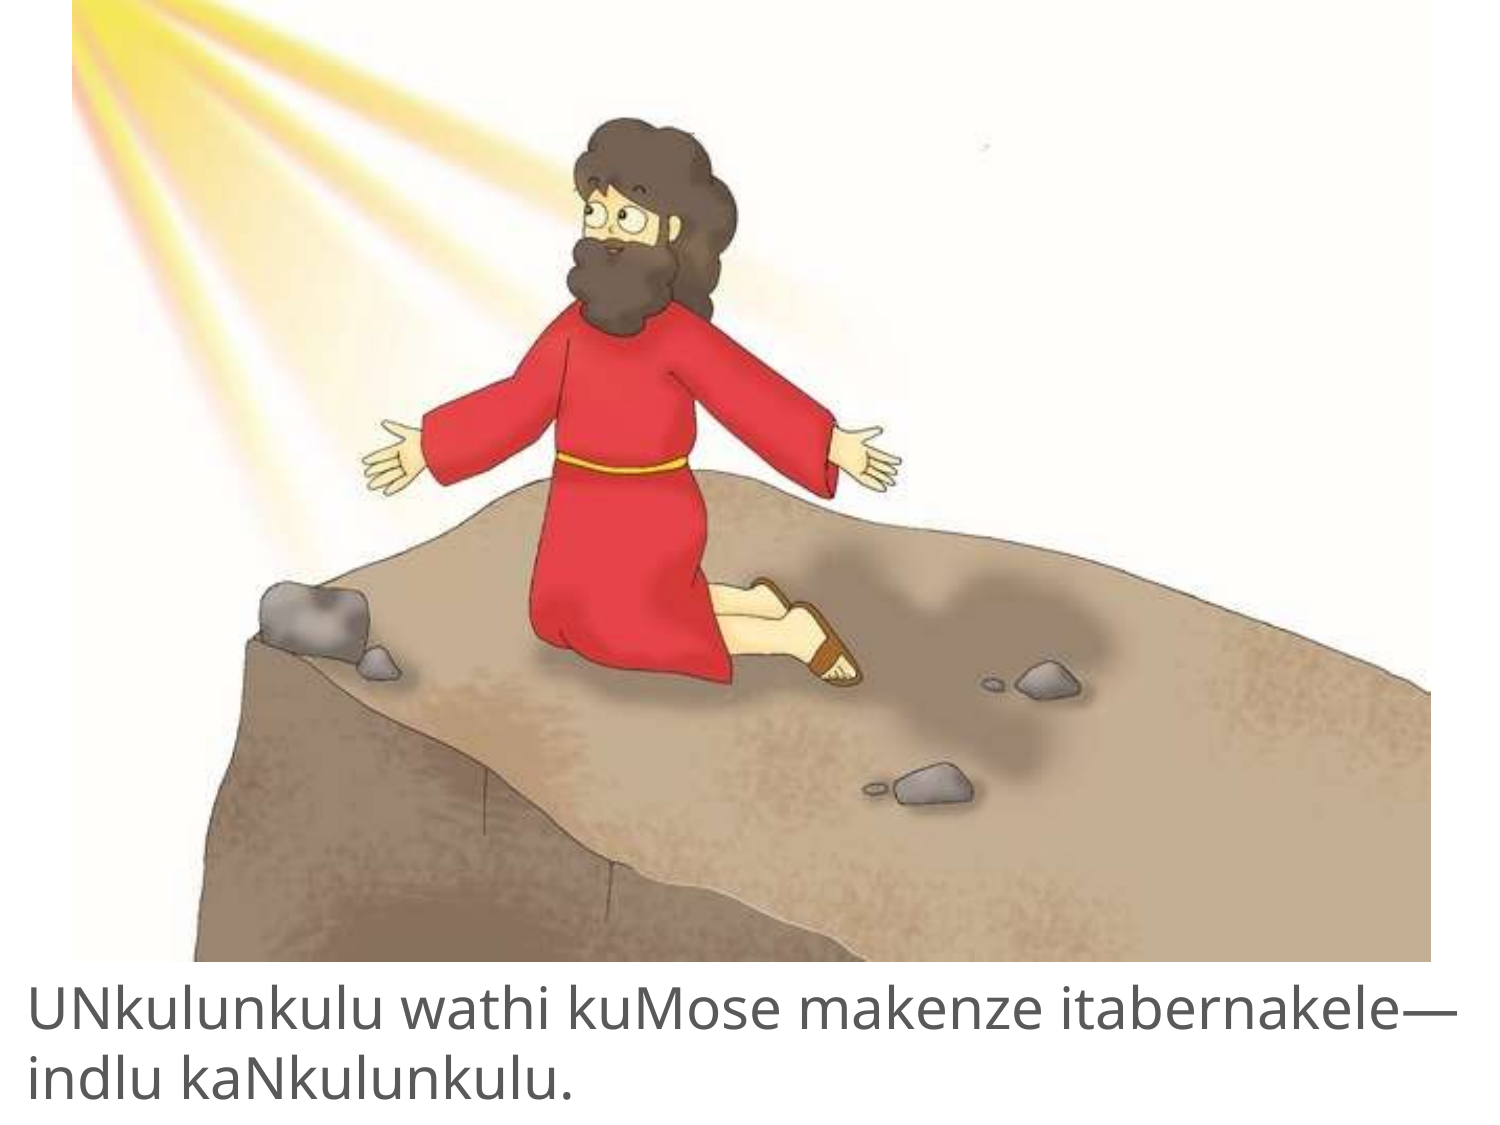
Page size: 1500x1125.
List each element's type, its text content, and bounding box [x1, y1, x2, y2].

picture [72, 0, 1431, 963]
text_box UNkulunkulu wathi kuMose makenze itabernakele—indlu kaNkulunkulu. [11, 964, 1483, 1119]
